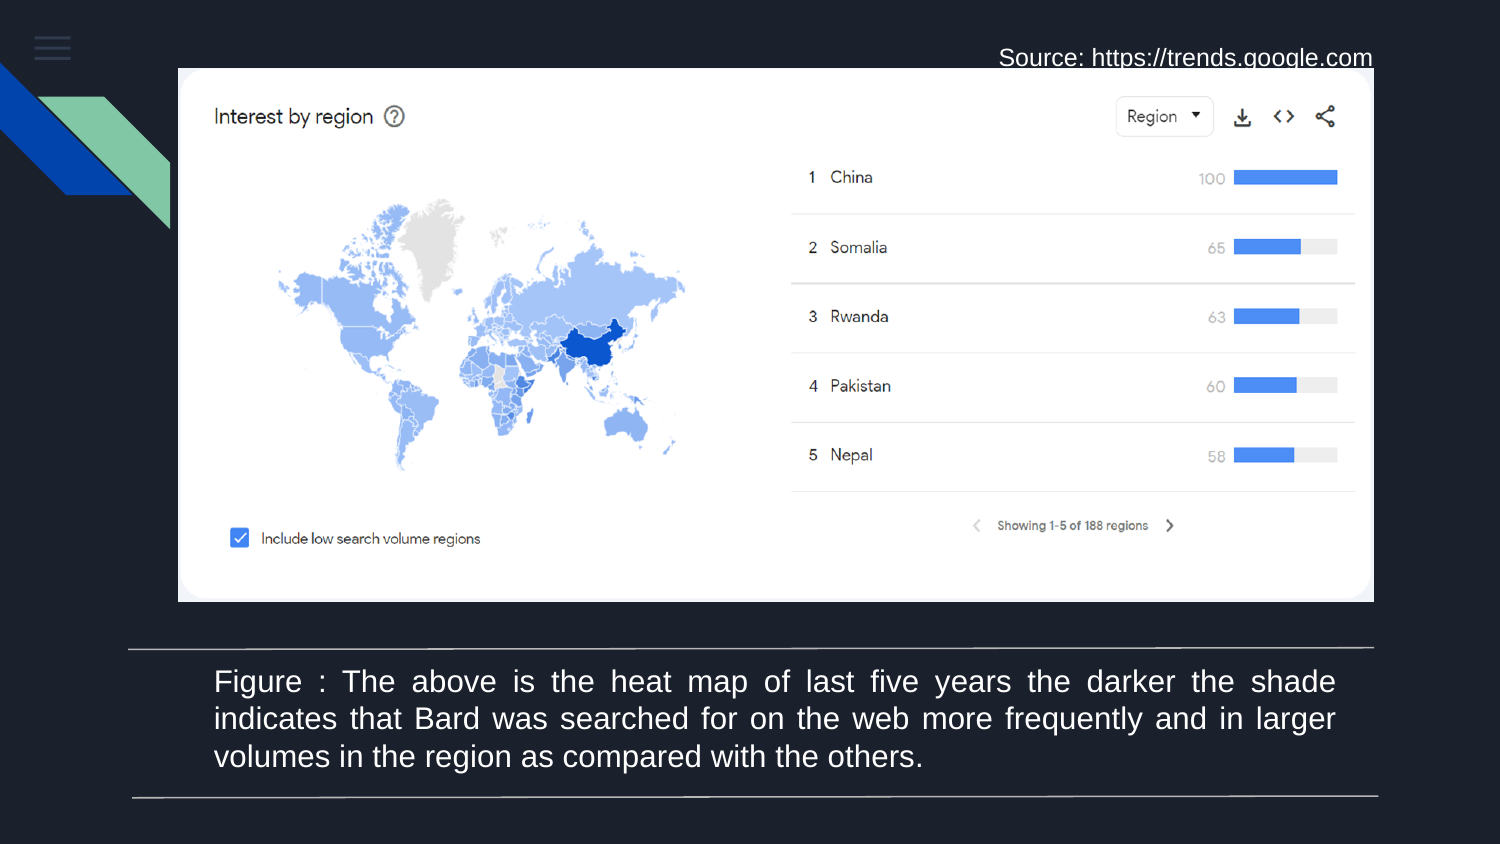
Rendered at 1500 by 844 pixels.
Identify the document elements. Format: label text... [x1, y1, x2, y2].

picture [178, 68, 1374, 602]
text_box Source: https://trends.google.com [983, 21, 1411, 69]
title Figure : The above is the heat map of last five years the darker the shade indicates that Bard was searched for on the web more frequently and in larger volumes in the region as compared with the others. [198, 658, 1354, 794]
